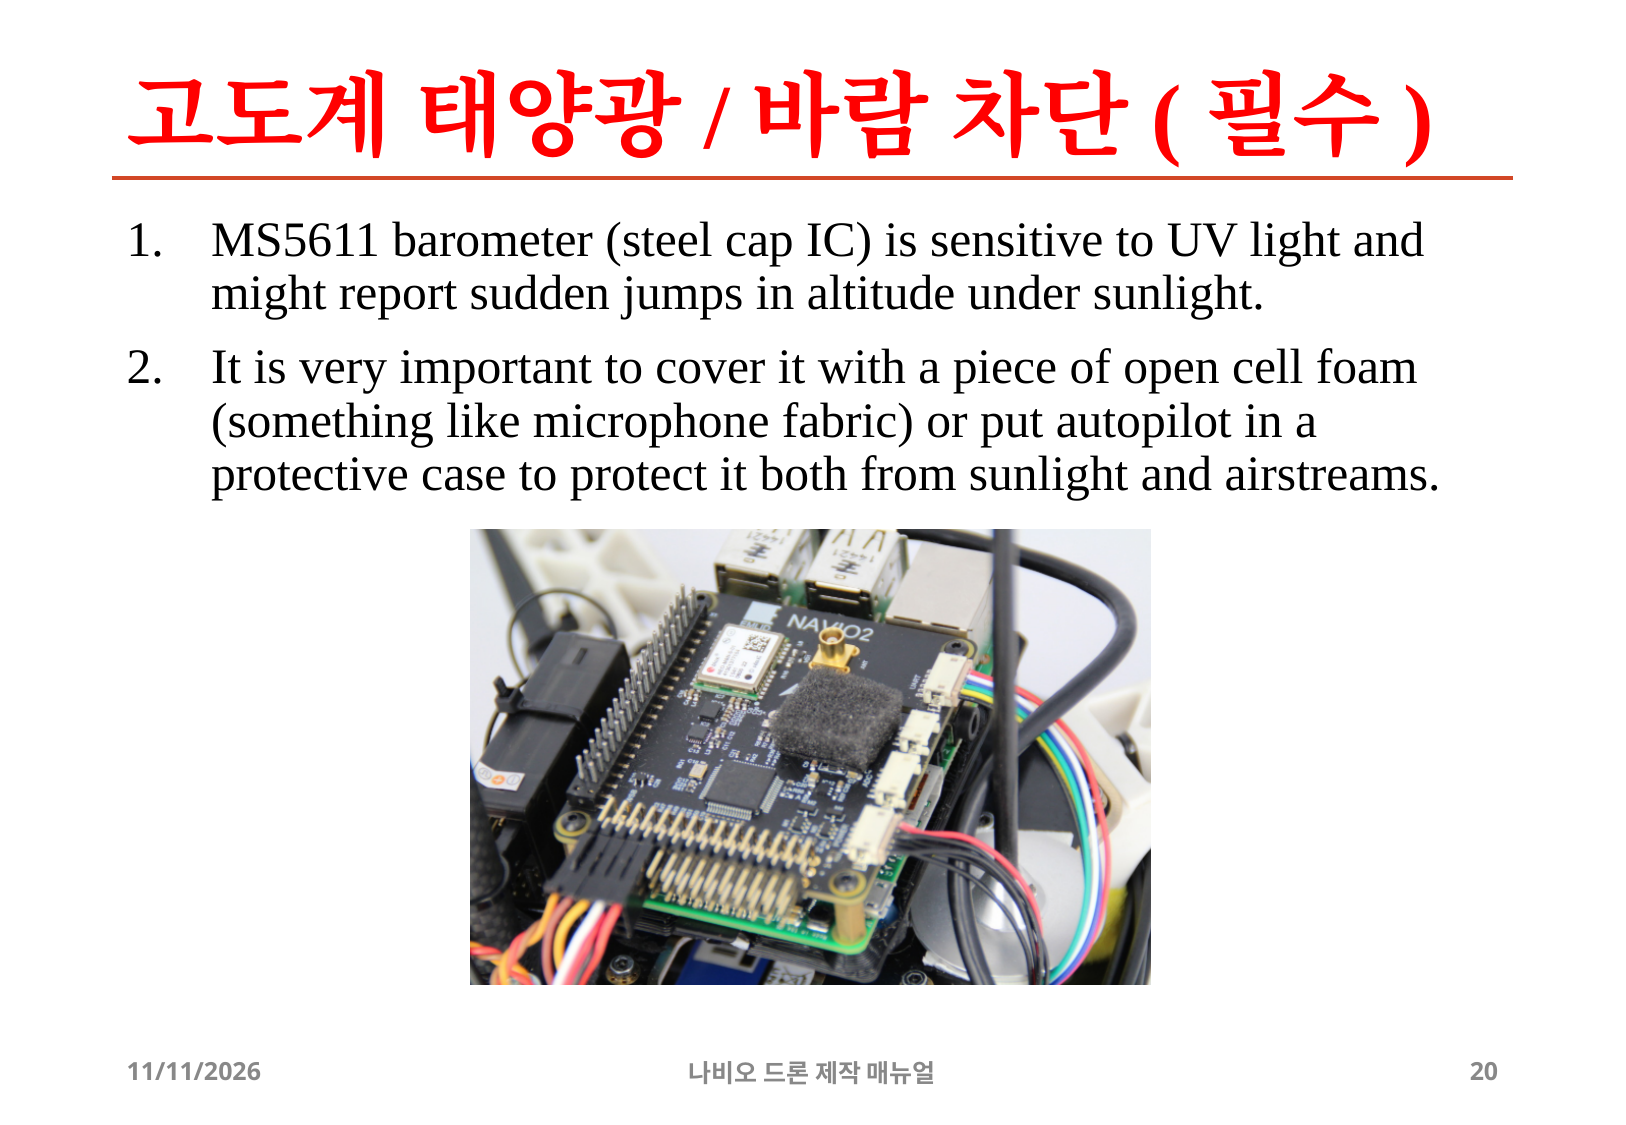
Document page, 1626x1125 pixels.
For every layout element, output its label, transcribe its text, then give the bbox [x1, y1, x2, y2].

title 고도계 태양광/바람 차단(필수) [111, 59, 1514, 179]
footer 나비오 드론 제작 매뉴얼 [538, 1042, 1087, 1103]
list MS5611 barometer (steel cap IC) is sensitive to UV light and might report sudden jumps in altitude under sunlight. It is very important to cover it with a piece of open cell foam (something like microphone fabric) or put autopilot in a protective case to protect it both from sunlight and airstreams. [111, 205, 1514, 530]
slide_number 20 [1433, 1042, 1514, 1103]
picture [469, 529, 1151, 986]
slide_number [111, 1042, 303, 1103]
